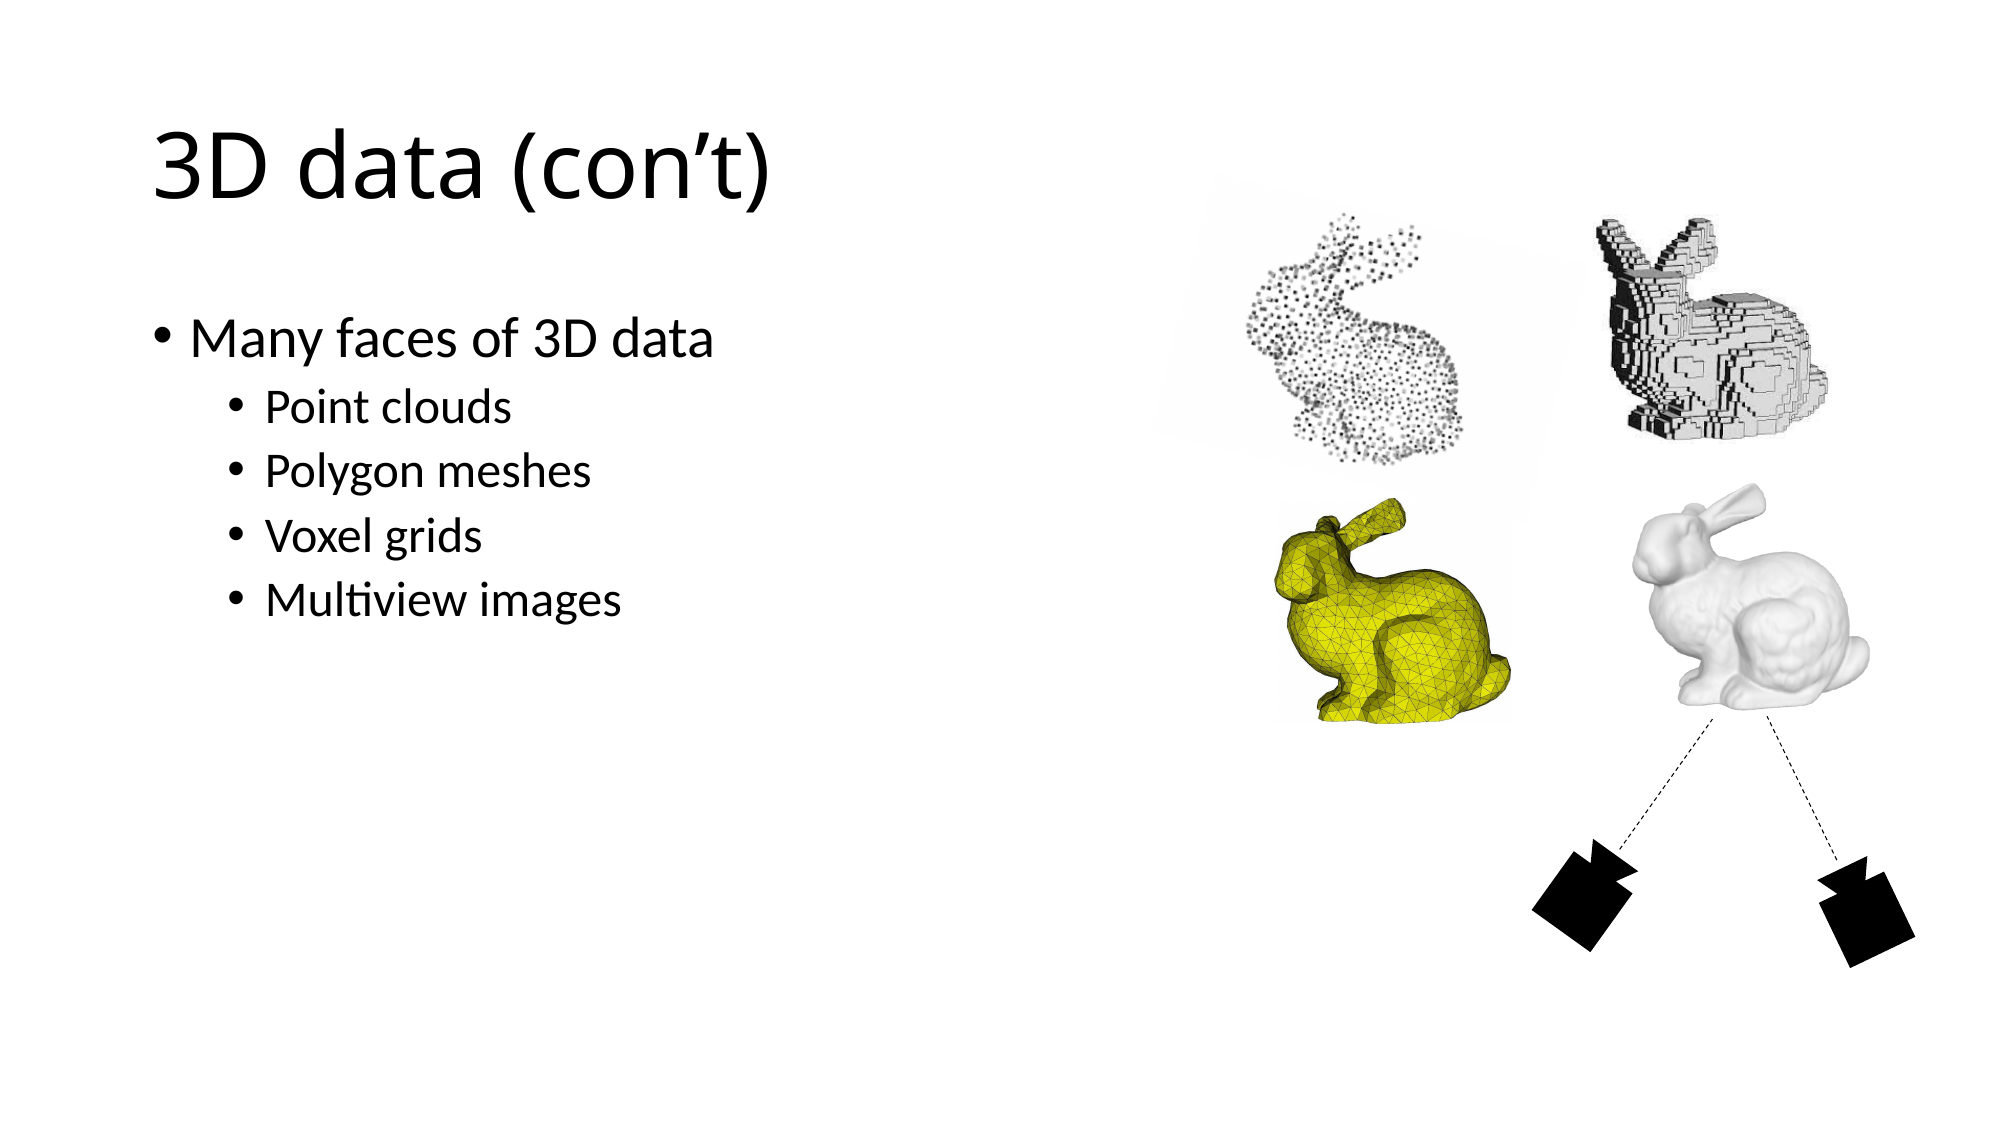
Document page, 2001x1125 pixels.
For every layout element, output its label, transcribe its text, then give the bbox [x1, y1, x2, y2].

title 3D data (con’t) [137, 59, 1863, 278]
picture [1151, 173, 1920, 743]
text_box [1530, 836, 1641, 954]
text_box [1619, 719, 1713, 850]
text_box [1815, 854, 1917, 970]
picture [1593, 214, 1832, 444]
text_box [1755, 723, 1849, 854]
list Many faces of 3D data Point clouds Polygon meshes Voxel grids Multiview images [137, 299, 1863, 1014]
